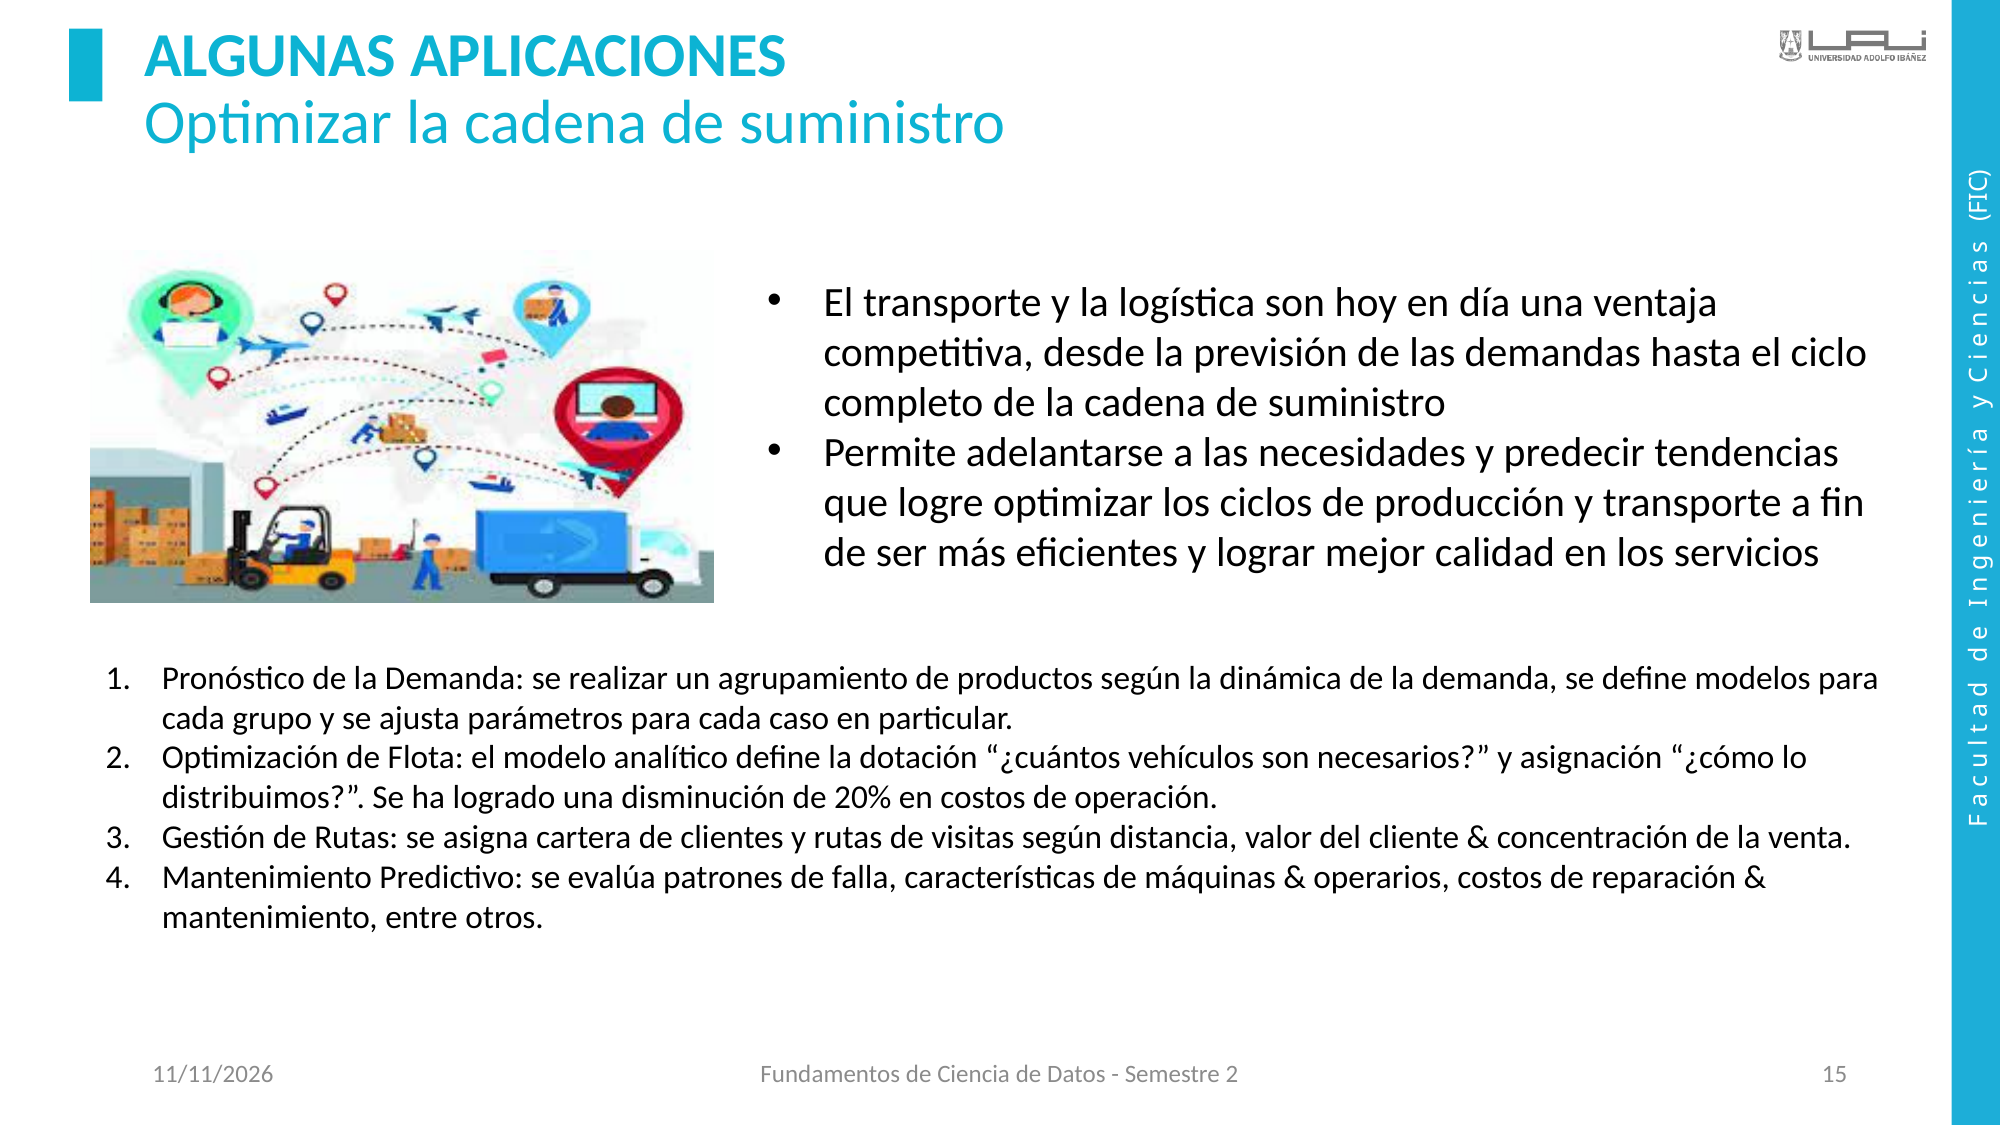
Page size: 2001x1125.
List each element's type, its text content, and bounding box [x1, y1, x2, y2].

text_box Pronóstico de la Demanda: se realizar un agrupamiento de productos según la dinámica de la demanda, se define modelos para cada grupo y se ajusta parámetros para cada caso en particular. Optimización de Flota: el modelo analítico define la dotación “¿cuántos vehículos son necesarios?” y asignación “¿cómo lo distribuimos?”. Se ha logrado una disminución de 20% en costos de operación. Gestión de Rutas: se asigna cartera de clientes y rutas de visitas según distancia, valor del cliente & concentración de la venta. Mantenimiento Predictivo: se evalúa patrones de falla, características de máquinas & operarios, costos de reparación & mantenimiento, entre otros. [90, 648, 1909, 943]
text_box El transporte y la logística son hoy en día una ventaja competitiva, desde la previsión de las demandas hasta el ciclo completo de la cadena de suministro Permite adelantarse a las necesidades y predecir tendencias que logre optimizar los ciclos de producción y transporte a fin de ser más eficientes y lograr mejor calidad en los servicios [752, 267, 1909, 582]
picture [90, 250, 714, 603]
picture [1769, 17, 1939, 74]
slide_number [137, 1042, 588, 1103]
footer Fundamentos de Ciencia de Datos - Semestre 2 [662, 1042, 1338, 1103]
title ALGUNAS APLICACIONES Optimizar la cadena de suministro [129, 17, 1725, 162]
slide_number 15 [1412, 1042, 1863, 1103]
